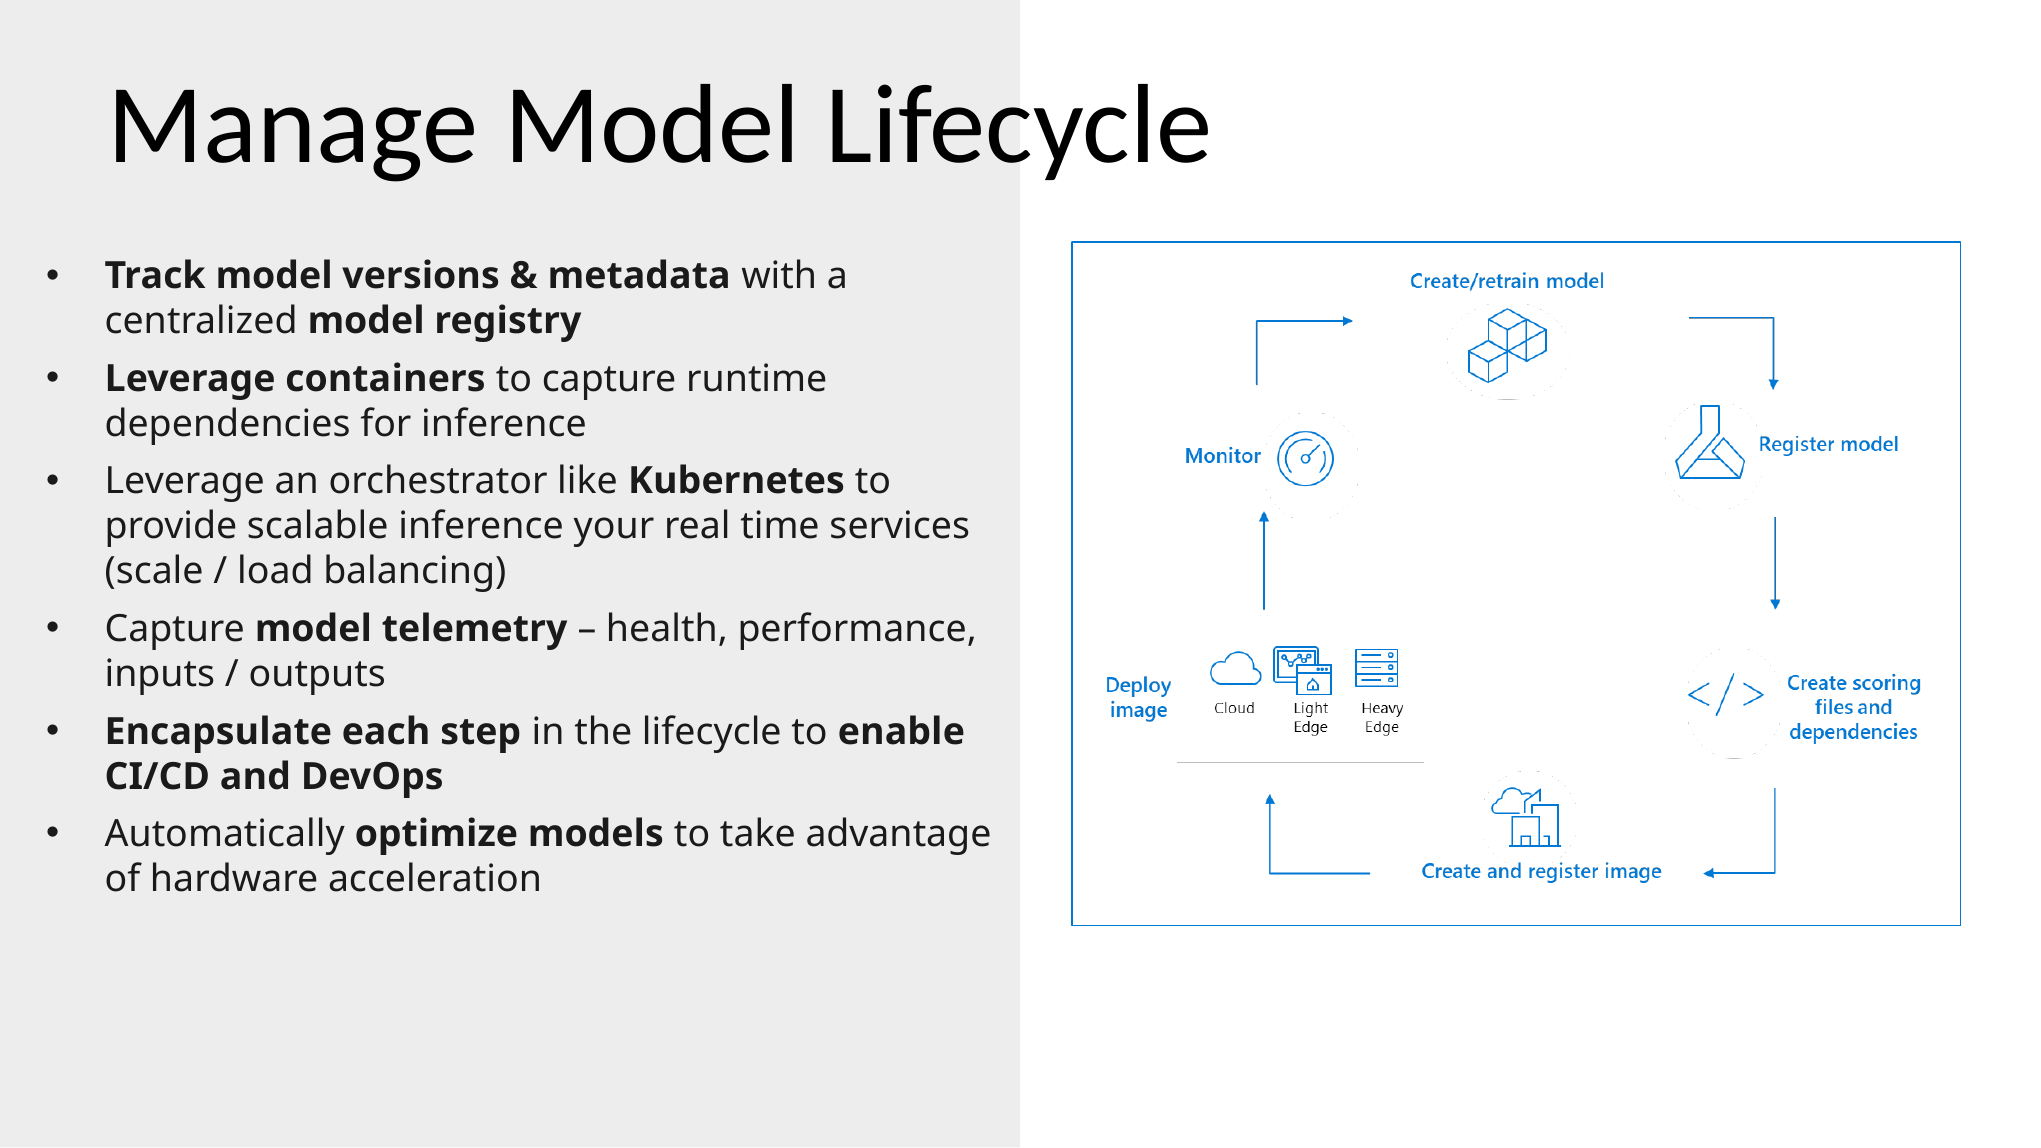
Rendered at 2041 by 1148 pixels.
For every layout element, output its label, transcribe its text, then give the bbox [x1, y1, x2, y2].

picture [1071, 241, 1961, 927]
text_box Manage Model Lifecycle [83, 50, 1928, 236]
text_box Track model versions & metadata with a centralized model registry Leverage containers to capture runtime dependencies for inference Leverage an orchestrator like Kubernetes to provide scalable inference your real time services (scale / load balancing) Capture model telemetry – health, performance, inputs / outputs Encapsulate each step in the lifecycle to enable CI/CD and DevOps Automatically optimize models to take advantage of hardware acceleration [31, 244, 1028, 926]
